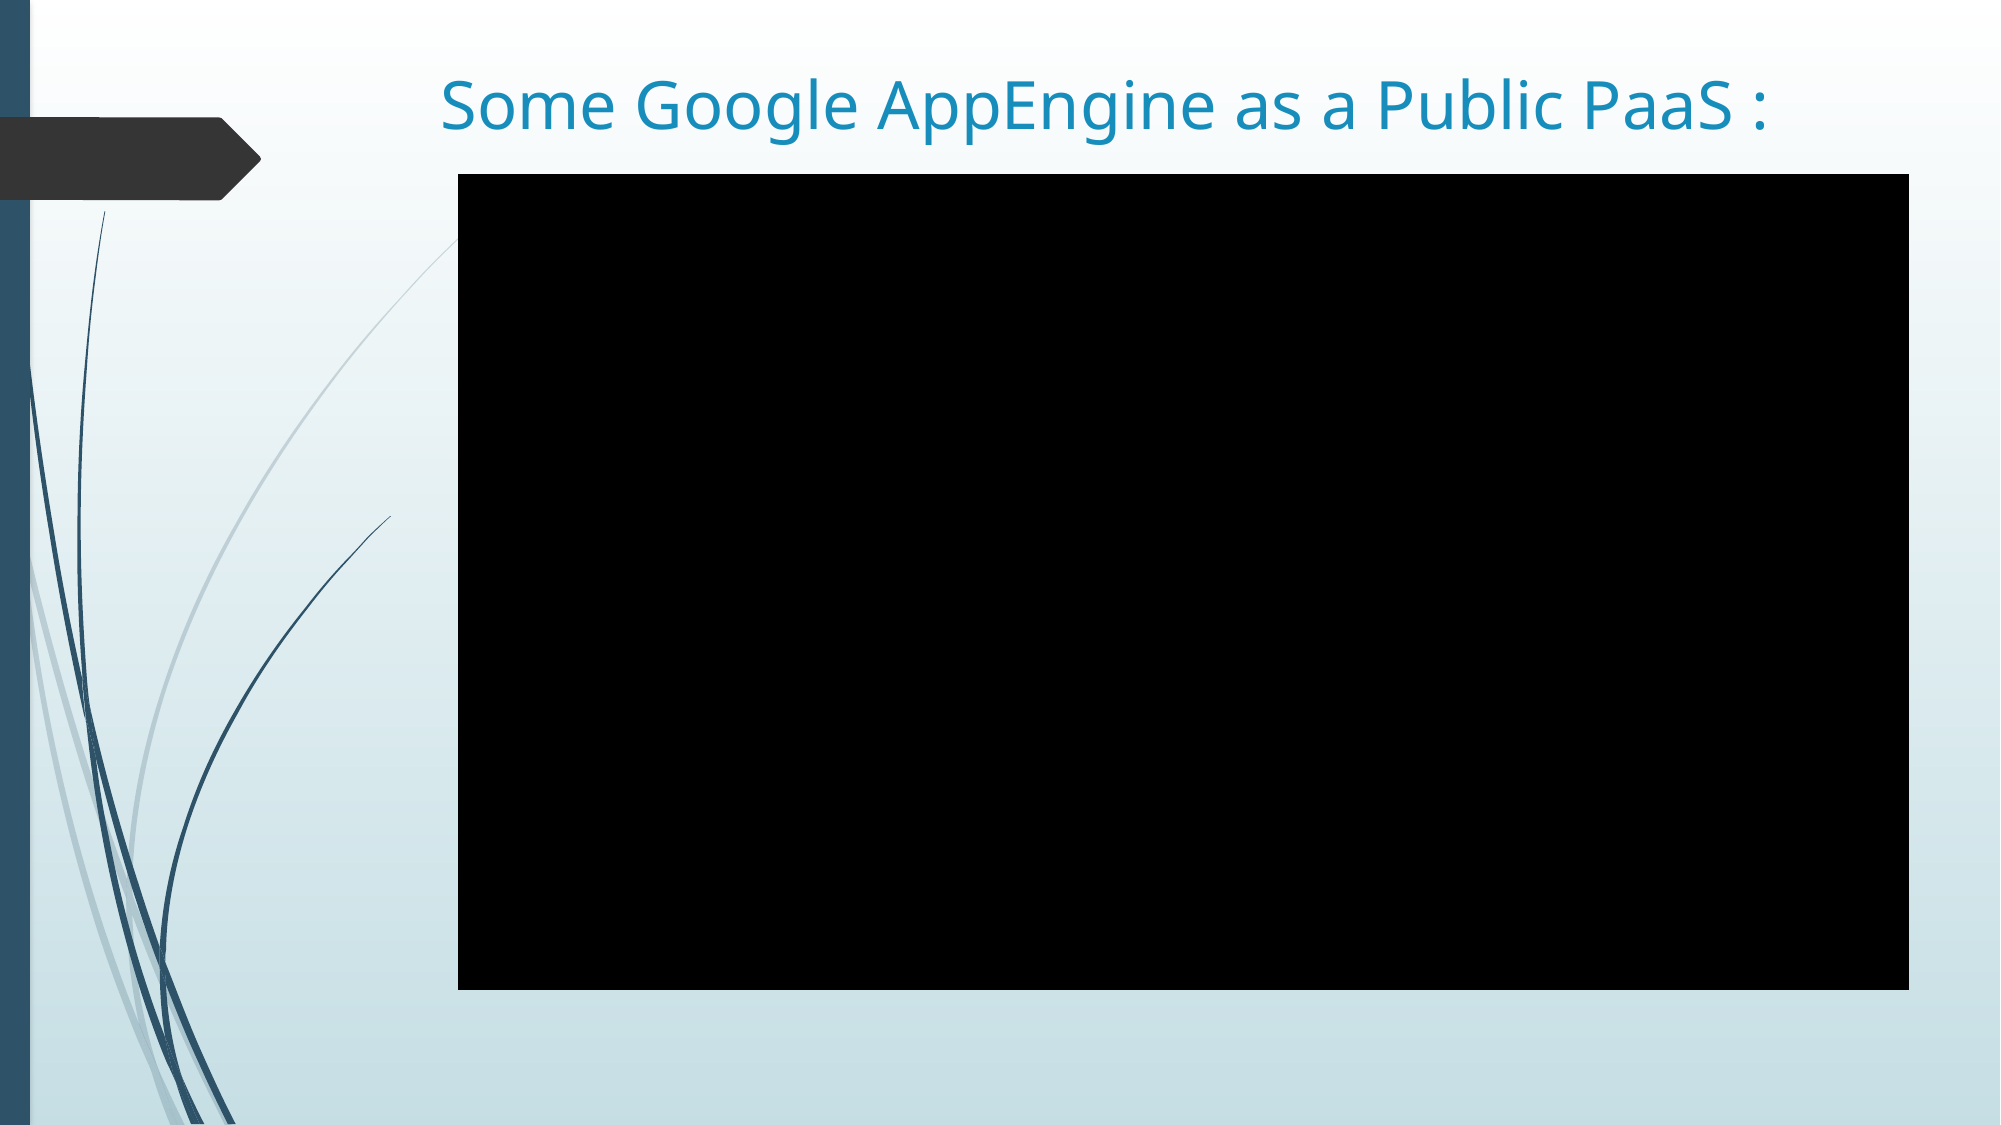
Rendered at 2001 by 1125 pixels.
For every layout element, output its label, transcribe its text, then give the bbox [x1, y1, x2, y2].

title Some Google AppEngine as a Public PaaS : [425, 55, 1888, 174]
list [457, 173, 1910, 991]
